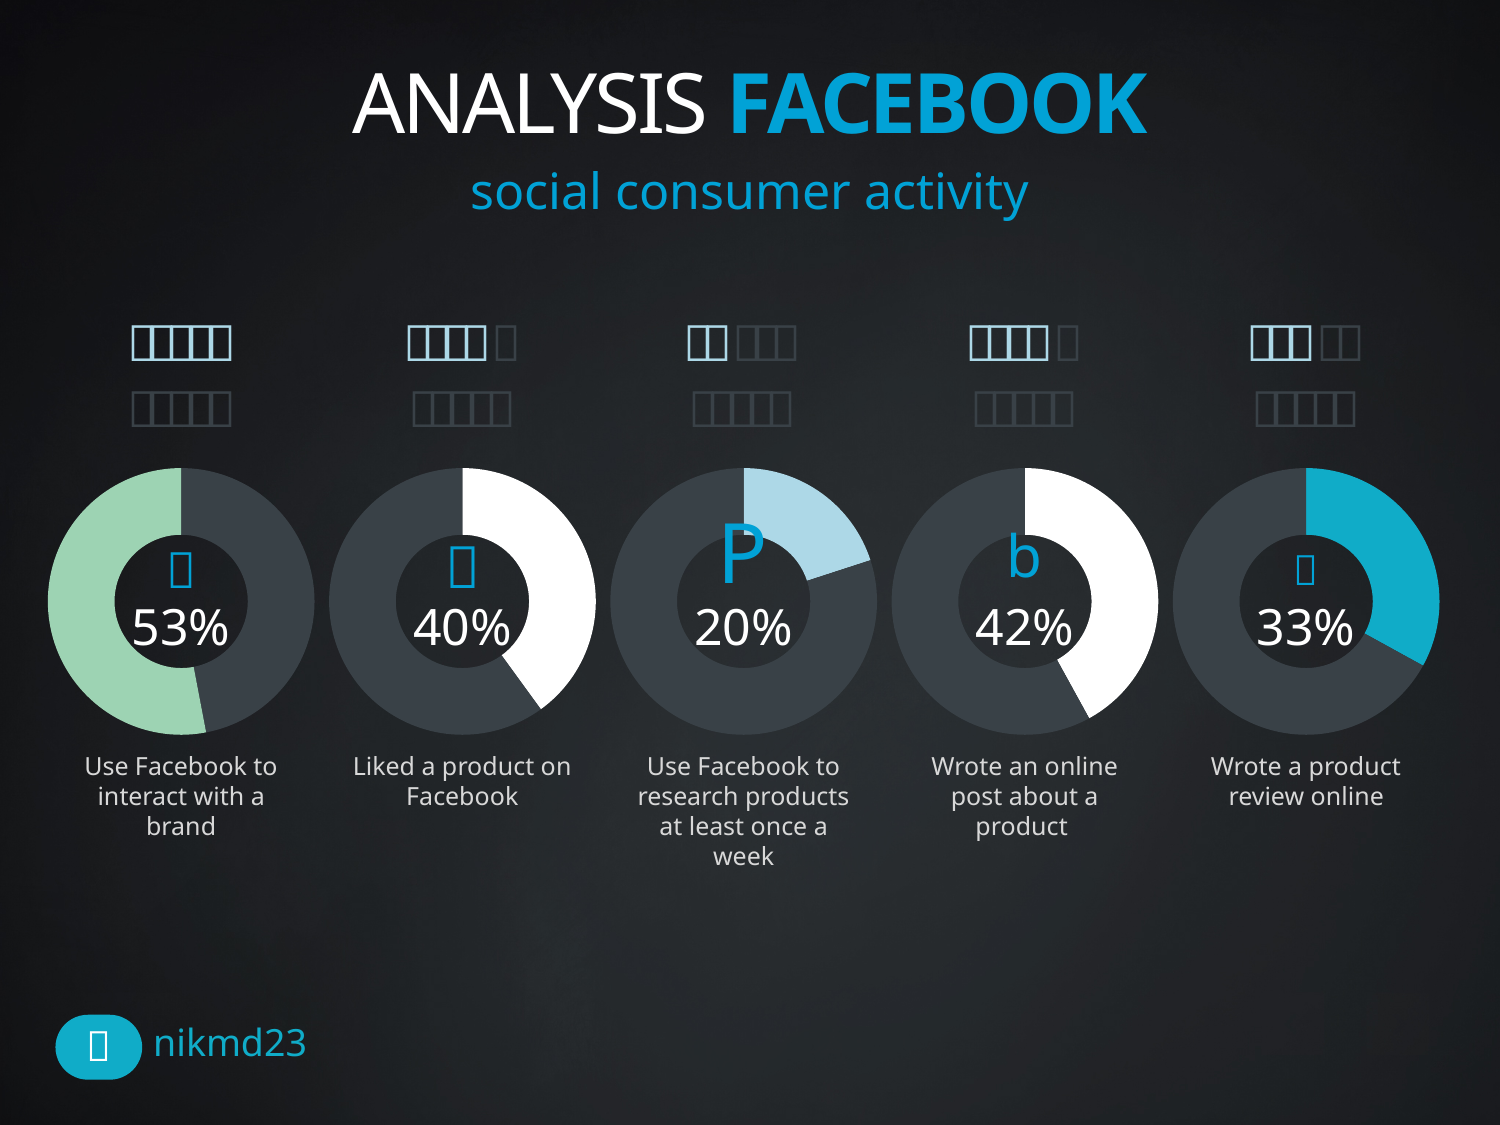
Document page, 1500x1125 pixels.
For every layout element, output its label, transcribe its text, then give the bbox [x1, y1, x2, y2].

text_box   [73, 302, 291, 440]
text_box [113, 529, 250, 665]
text_box Liked a product on Facebook [337, 749, 588, 818]
text_box Use Facebook to interact with a brand [56, 749, 307, 848]
title ANALYSIS FACEBOOK [75, 50, 1425, 150]
picture [0, 0, 1500, 1125]
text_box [390, 526, 535, 665]
text_box   [916, 302, 1133, 440]
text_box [956, 515, 1094, 665]
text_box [1238, 529, 1375, 665]
text_box   [354, 302, 571, 440]
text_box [672, 511, 815, 665]
text_box Wrote a product review online [1181, 749, 1432, 818]
list social consumer activity [75, 151, 1425, 229]
chart [37, 462, 1451, 741]
text_box Wrote an online post about a product [899, 749, 1150, 848]
text_box Use Facebook to research products at least once a week [618, 749, 869, 878]
text_box   [1197, 302, 1415, 440]
text_box   [634, 302, 851, 440]
